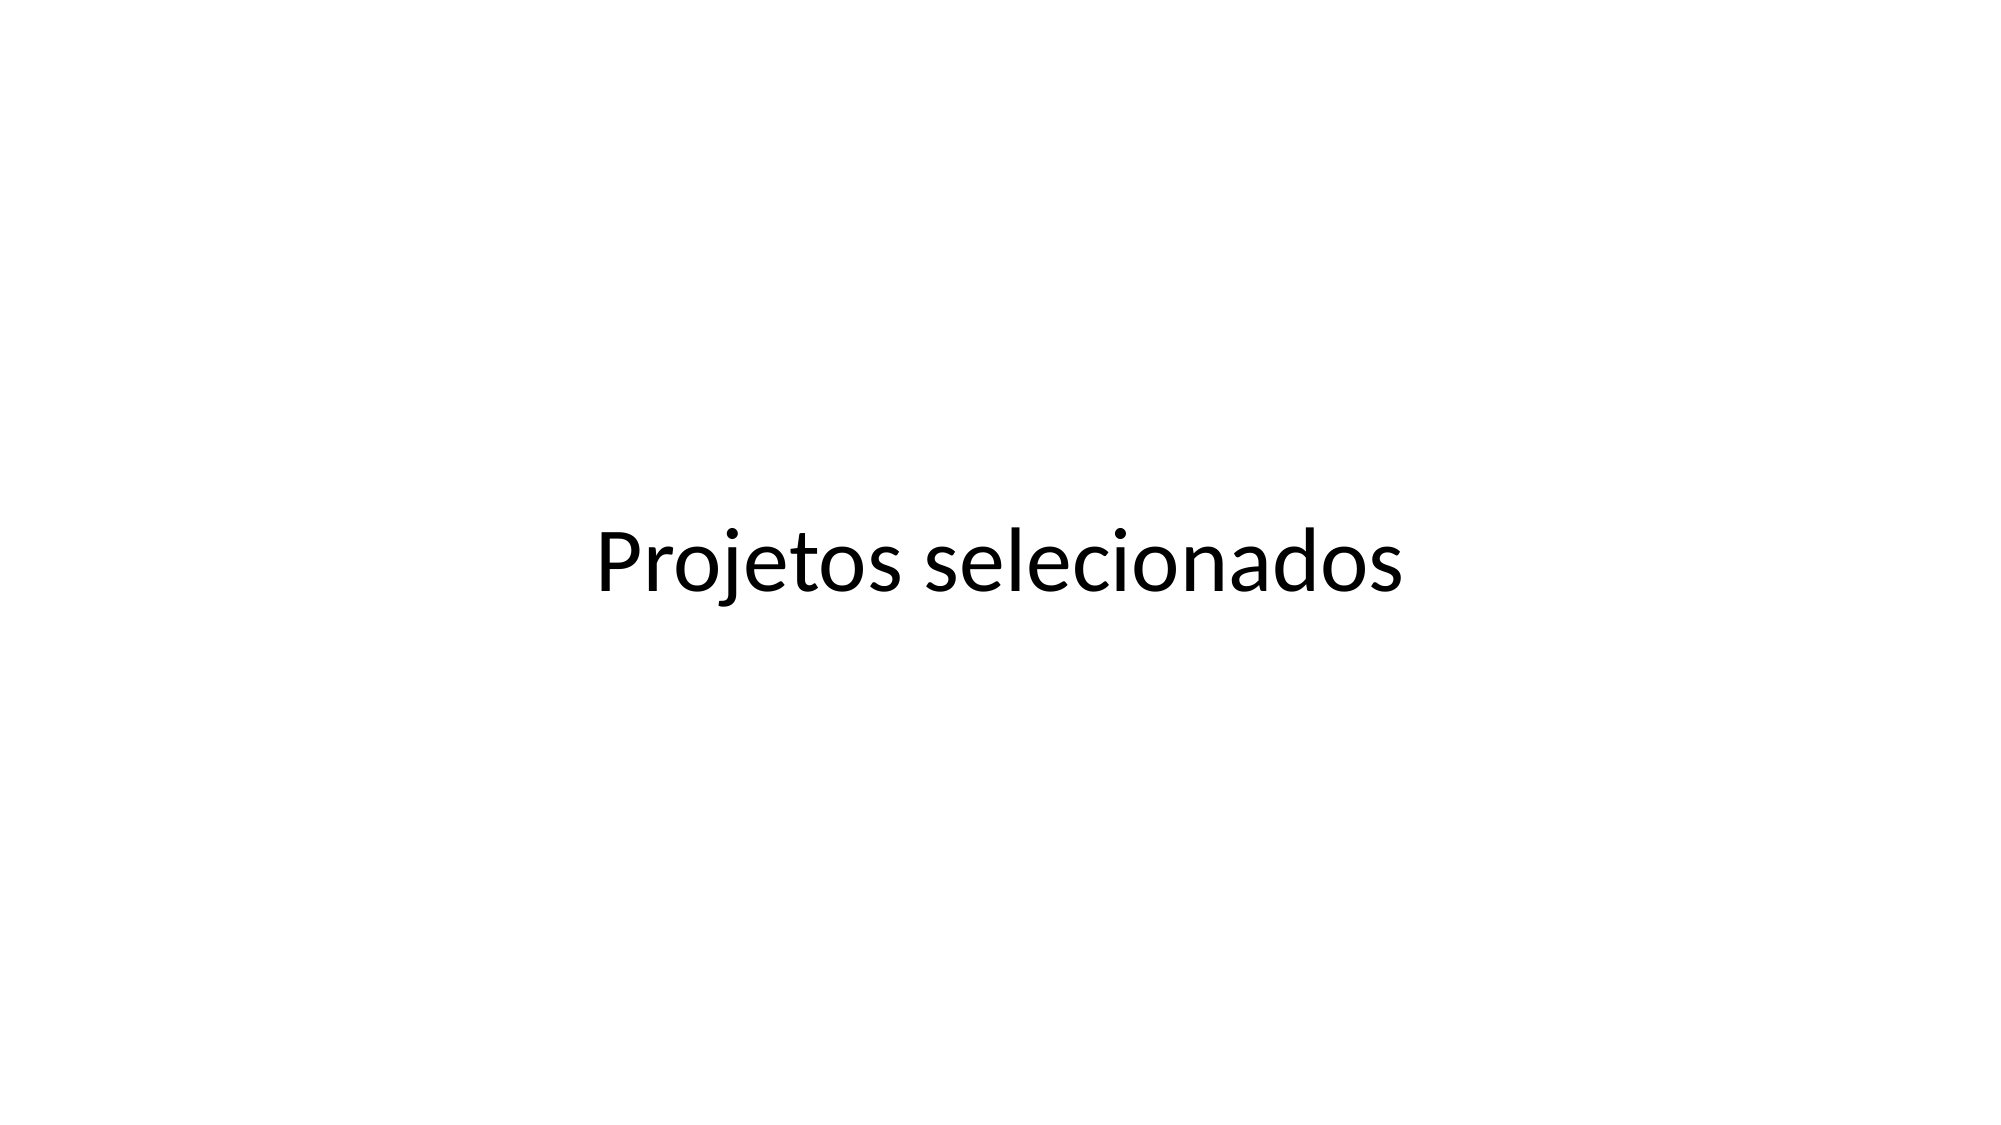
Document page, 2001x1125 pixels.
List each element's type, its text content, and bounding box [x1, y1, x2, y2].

title Projetos selecionados [0, 440, 2000, 684]
